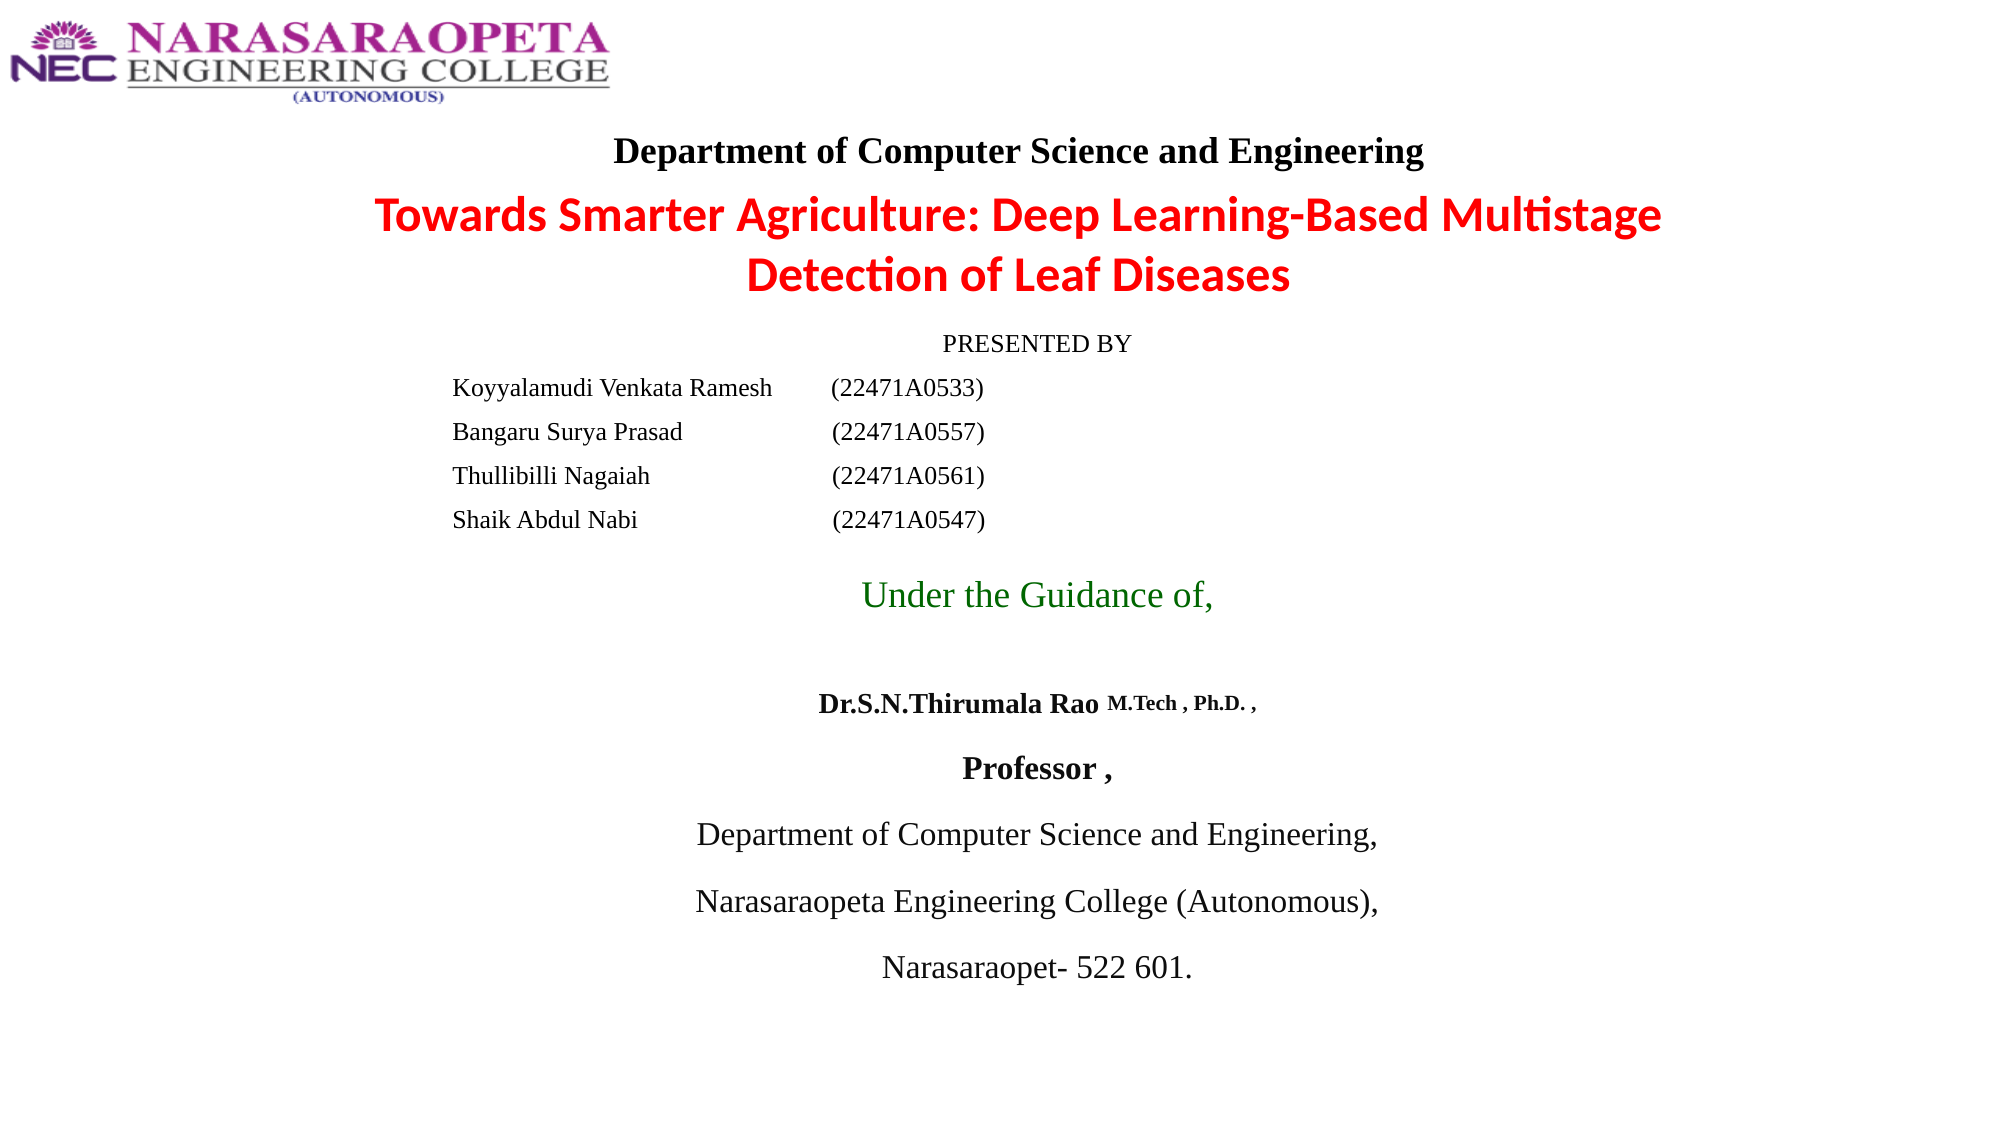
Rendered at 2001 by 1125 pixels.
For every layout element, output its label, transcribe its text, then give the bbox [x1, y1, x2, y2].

text_box Department of Computer Science and Engineering Towards Smarter Agriculture: Deep Learning-Based Multistage Detection of Leaf Diseases [286, 114, 1752, 179]
subtitle PRESENTED BY Koyyalamudi Venkata Ramesh (22471A0533) Bangaru Surya Prasad (22471A0557) Thullibilli Nagaiah (22471A0561) Shaik Abdul Nabi (22471A0547) [287, 322, 1788, 543]
text_box Under the Guidance of, Dr.S.N.Thirumala Rao M.Tech , Ph.D. , Professor , Department of Computer Science and Engineering, Narasaraopeta Engineering College (Autonomous), Narasaraopet- 522 601. [475, 562, 1601, 986]
picture [0, 14, 618, 110]
